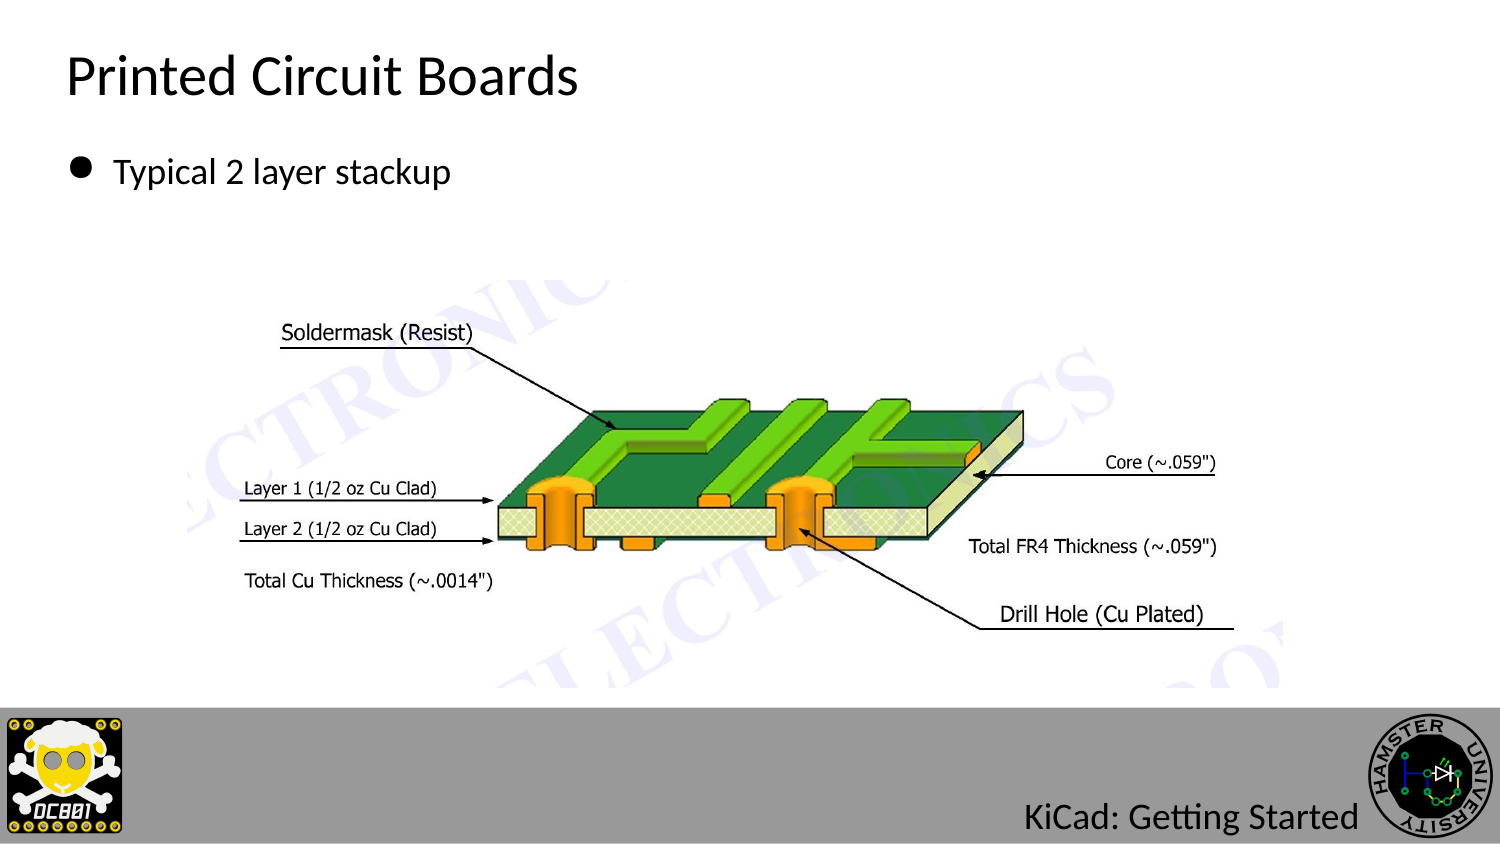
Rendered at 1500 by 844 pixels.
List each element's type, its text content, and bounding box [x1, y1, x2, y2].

picture [187, 280, 1283, 688]
text_box [132, 750, 1357, 844]
title Printed Circuit Boards [51, 21, 1449, 112]
list Typical 2 layer stackup [51, 125, 1449, 750]
picture [0, 712, 130, 839]
text_box KiCad: Getting Started [1009, 776, 1357, 830]
text_box [0, 707, 51, 711]
picture [1362, 707, 1500, 844]
